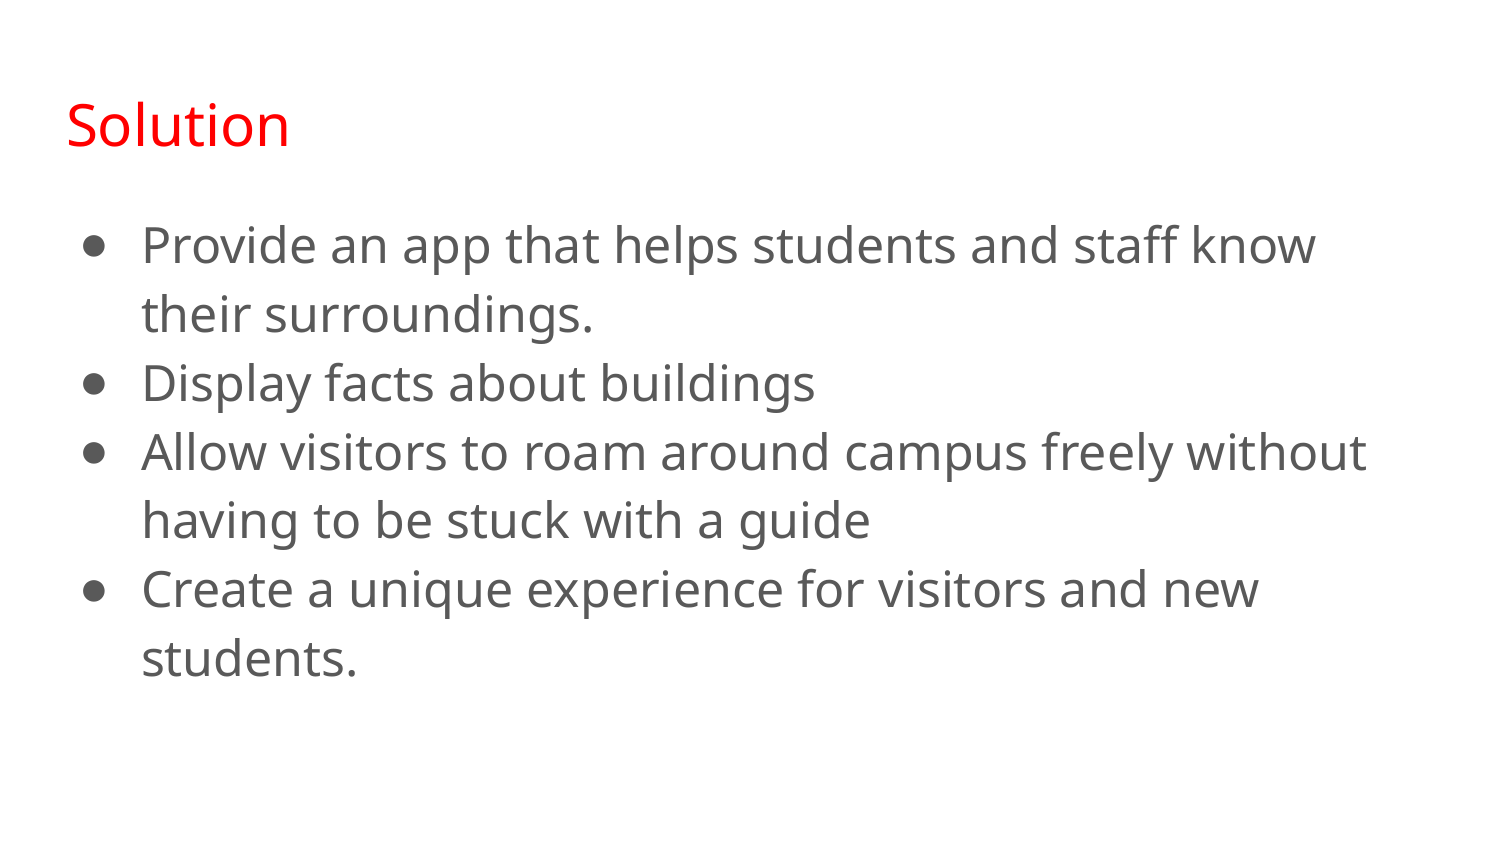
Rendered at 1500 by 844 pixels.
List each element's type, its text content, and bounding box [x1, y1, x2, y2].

list Provide an app that helps students and staff know their surroundings. Display facts about buildings Allow visitors to roam around campus freely without having to be stuck with a guide Create a unique experience for visitors and new students. [51, 189, 1449, 779]
title Solution [51, 72, 1449, 167]
